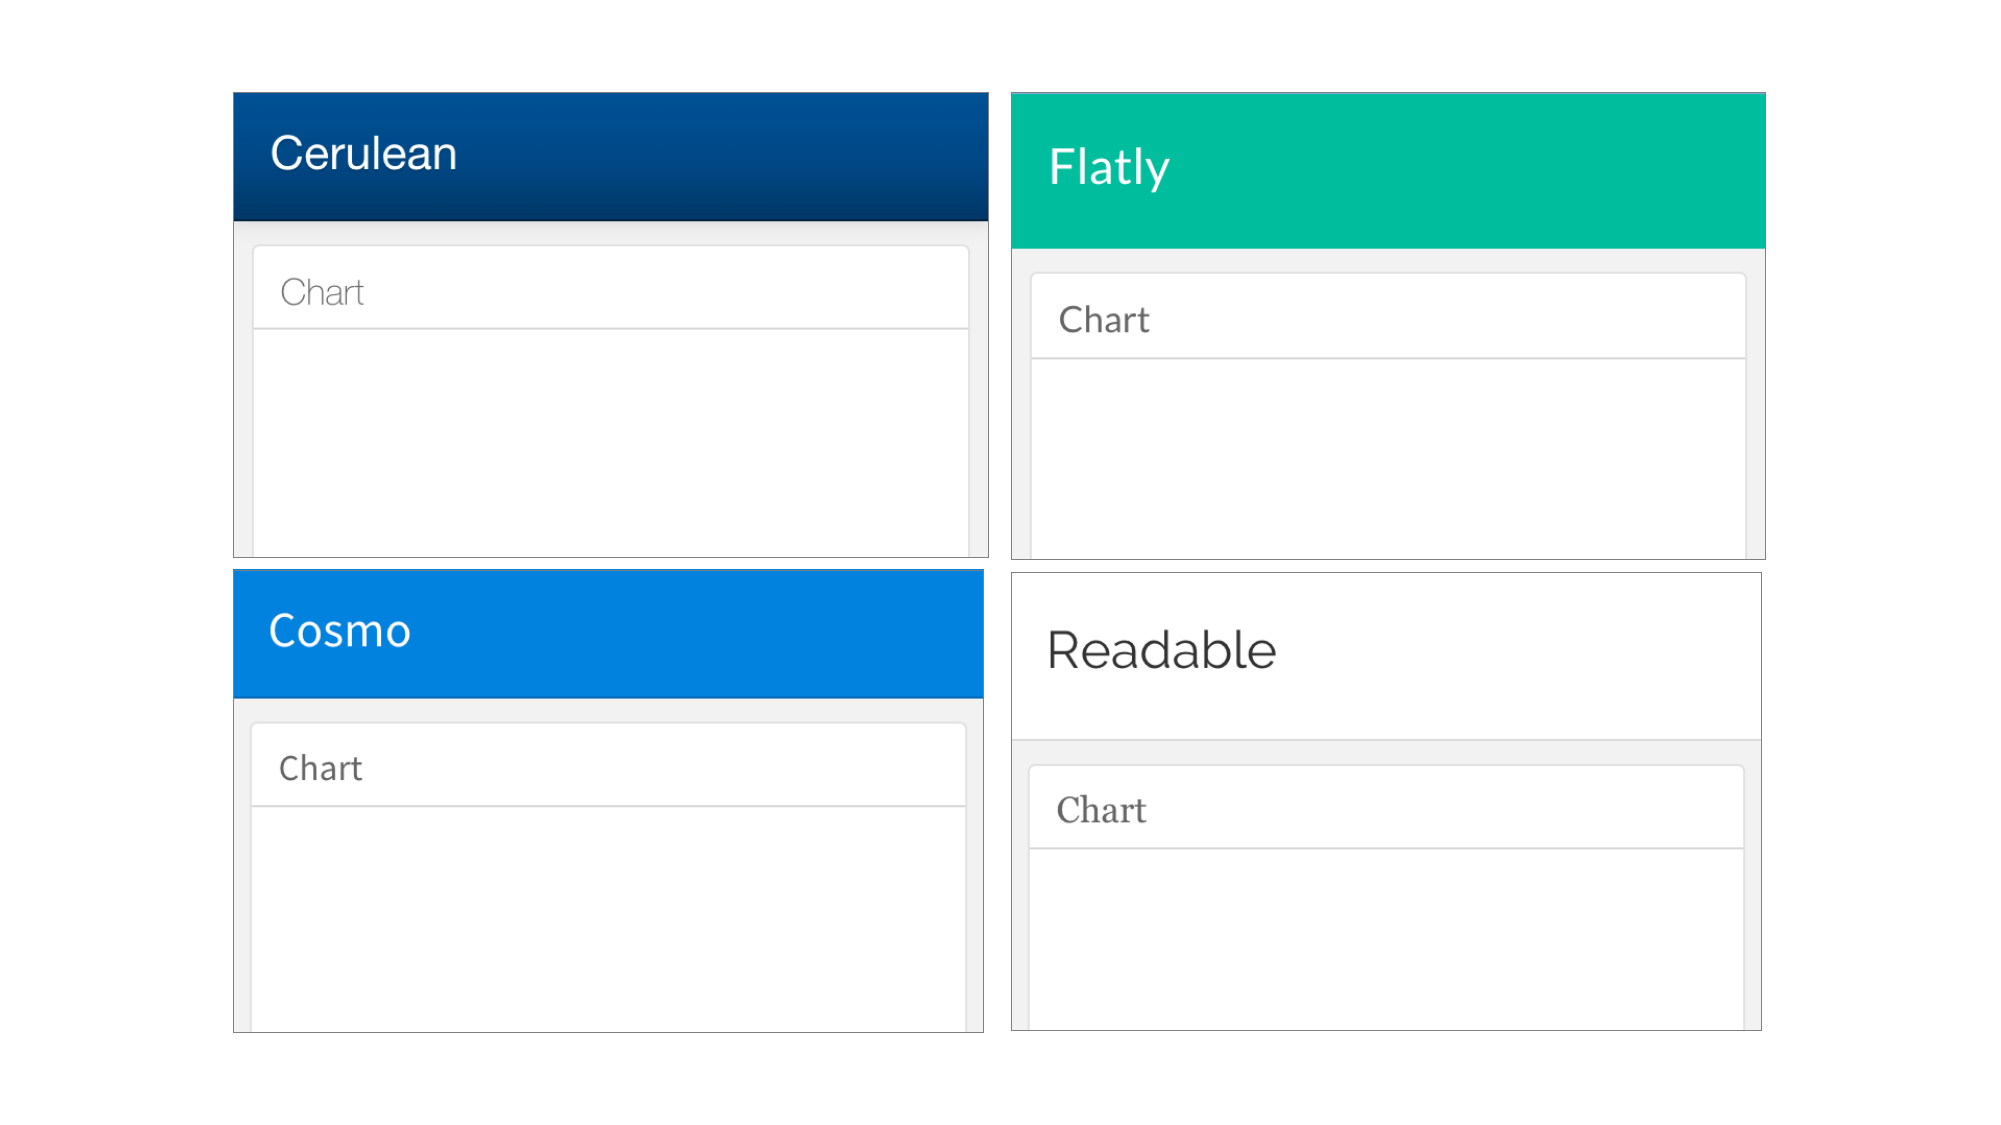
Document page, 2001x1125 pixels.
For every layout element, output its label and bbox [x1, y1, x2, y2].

text_box [233, 92, 1767, 1033]
